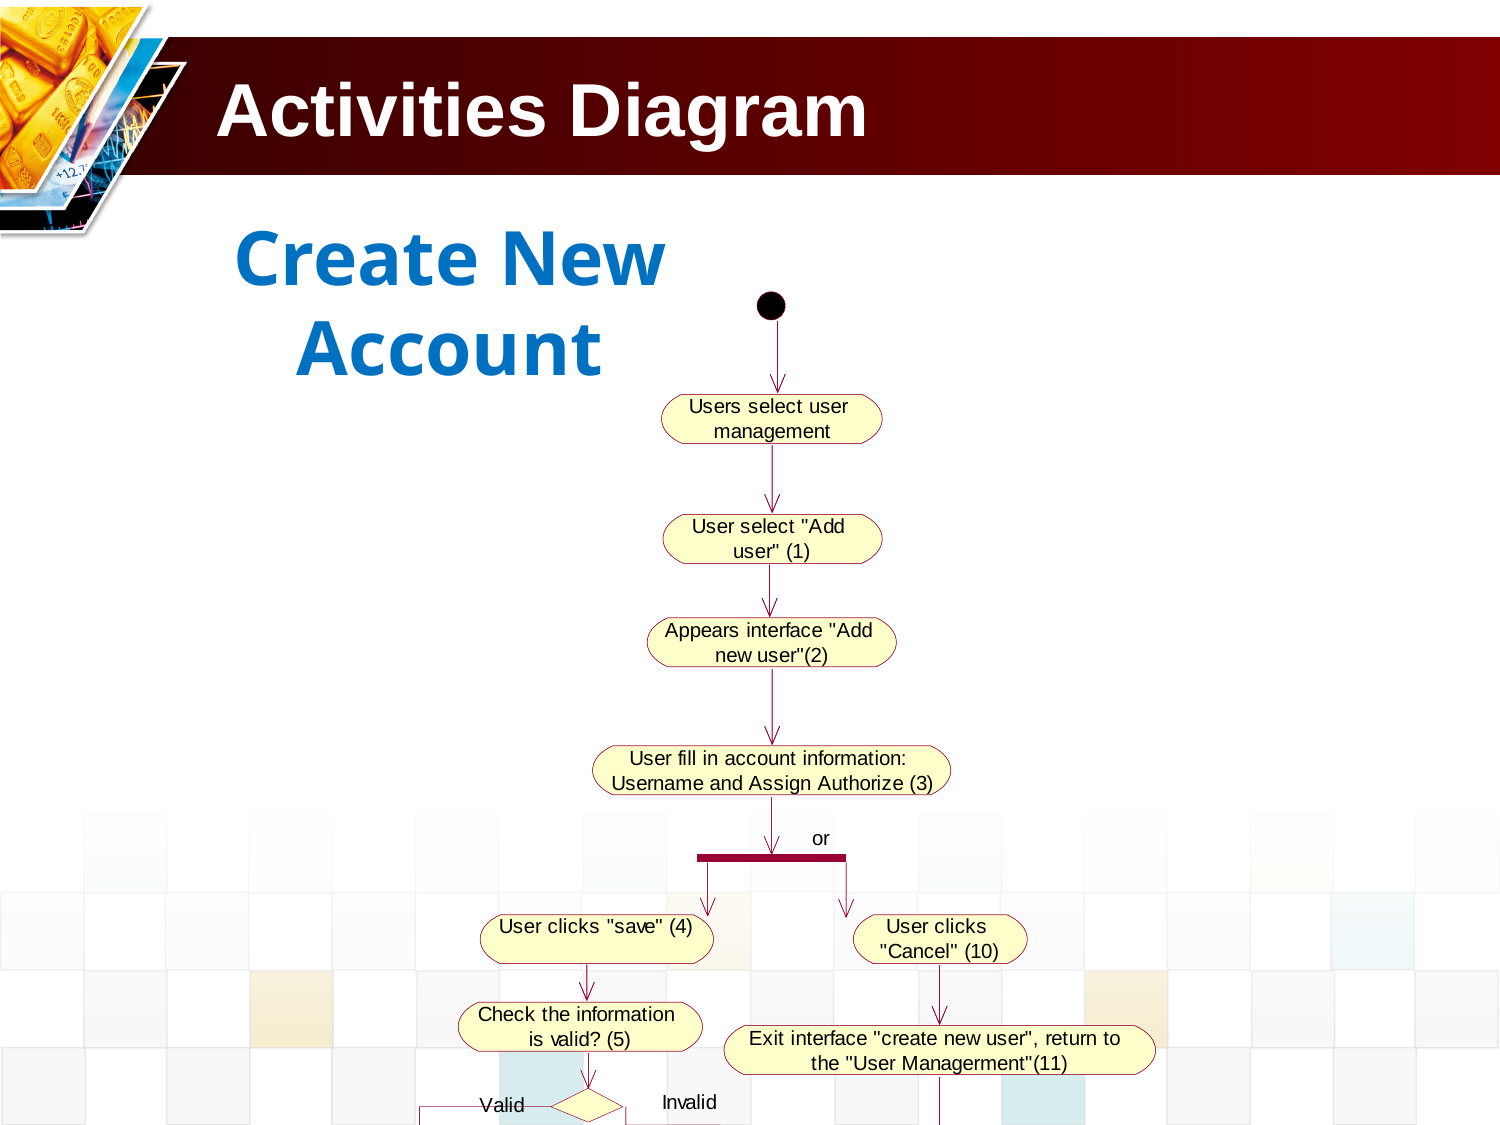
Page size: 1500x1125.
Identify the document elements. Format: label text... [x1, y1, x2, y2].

title Activities Diagram [200, 37, 1413, 175]
picture [0, 0, 190, 243]
text_box Create New Account [125, 202, 273, 398]
picture [274, 202, 1205, 1125]
